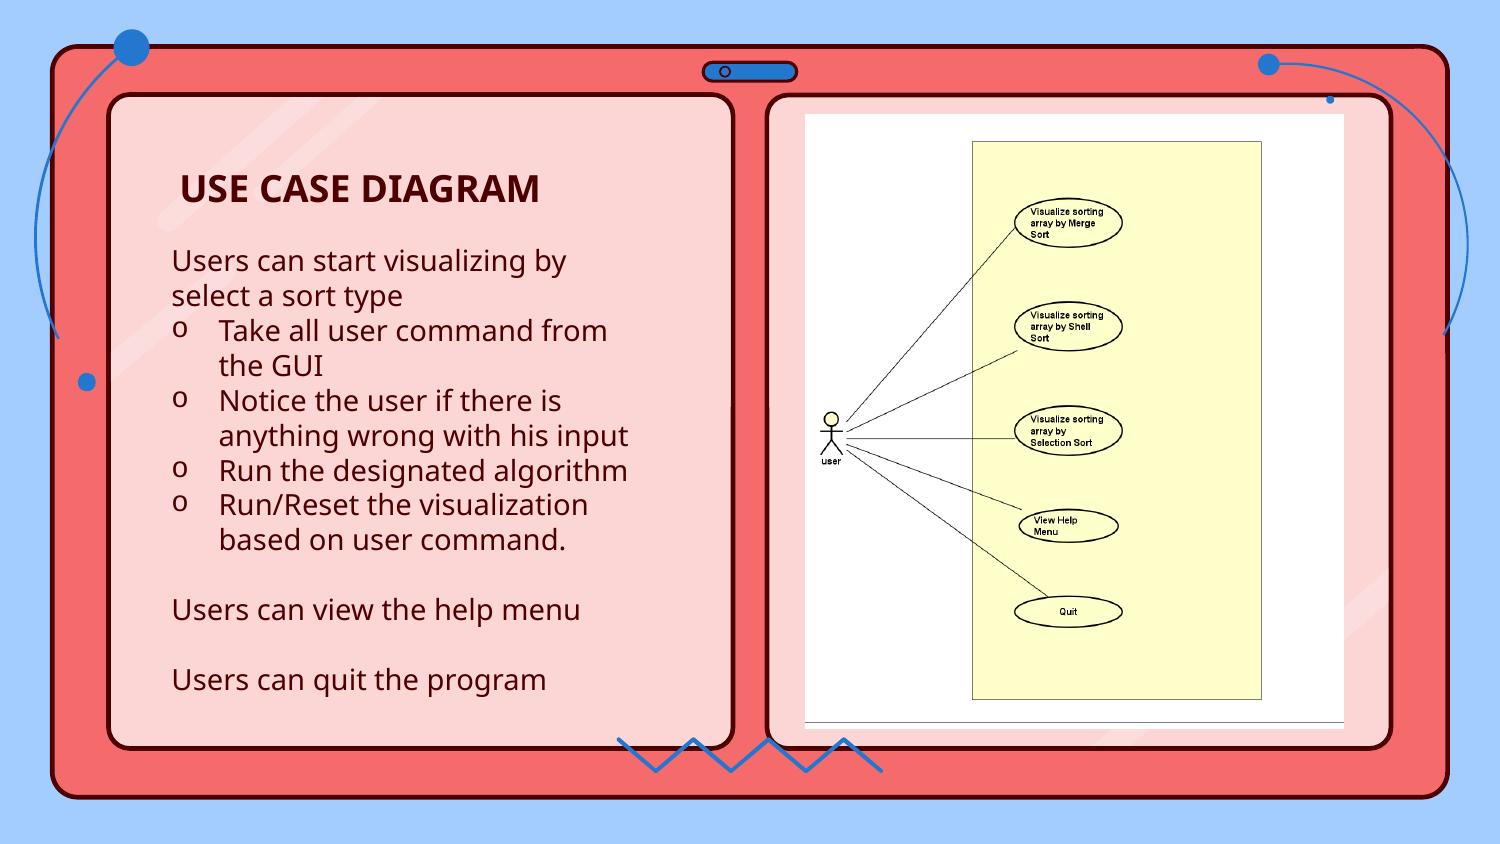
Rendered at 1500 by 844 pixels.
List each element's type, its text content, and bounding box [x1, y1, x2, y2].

text_box Users can start visualizing by select a sort type Take all user command from the GUI Notice the user if there is anything wrong with his input Run the designated algorithm Run/Reset the visualization based on user command. Users can view the help menu Users can quit the program [156, 227, 668, 570]
picture [805, 114, 1345, 730]
text_box USE CASE DIAGRAM [164, 130, 656, 226]
